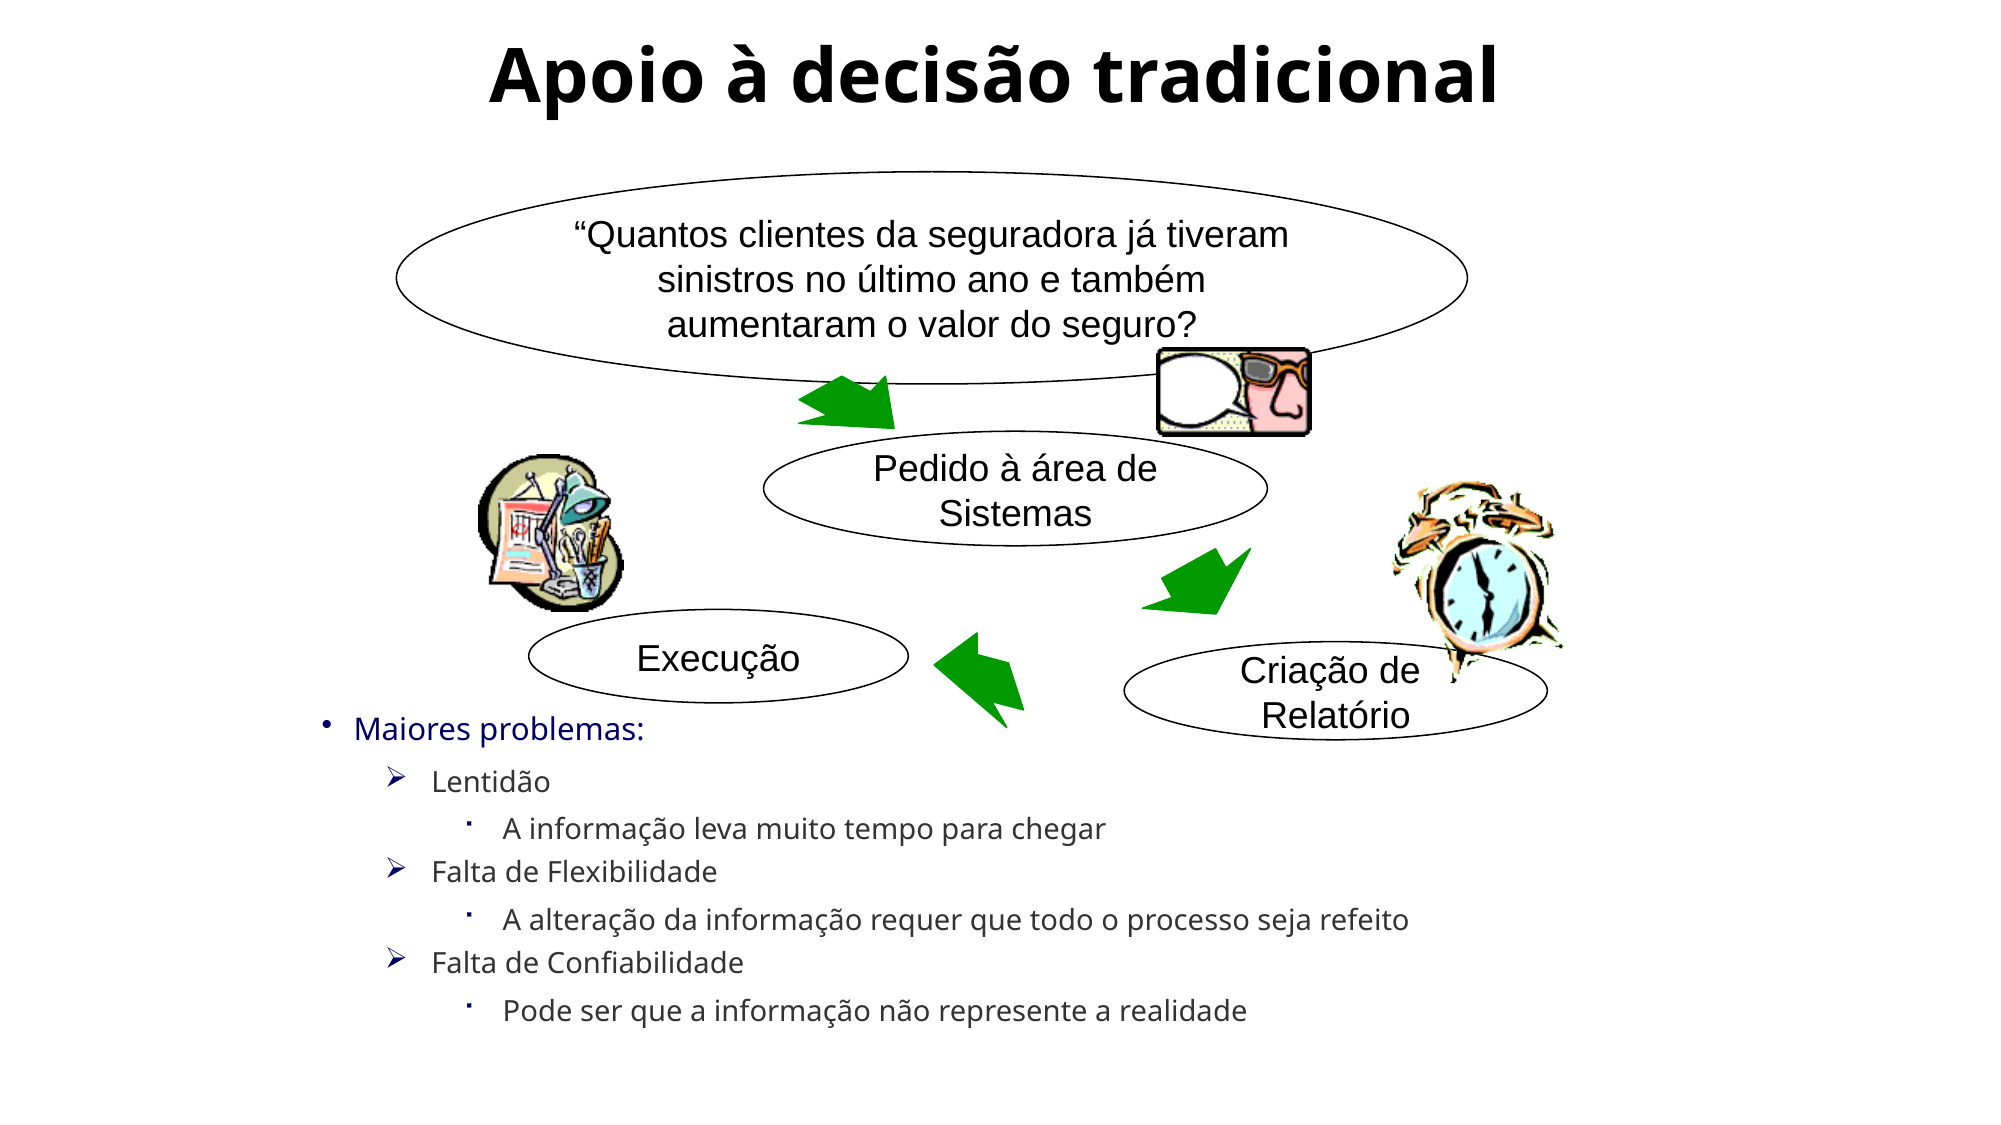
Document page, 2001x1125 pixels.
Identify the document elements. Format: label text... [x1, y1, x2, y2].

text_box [1156, 347, 1312, 437]
text_box [1142, 548, 1251, 614]
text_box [1386, 477, 1579, 691]
text_box Execução [528, 609, 909, 701]
title Apoio à decisão tradicional [474, 29, 1750, 217]
text_box Criação de Relatório [1124, 641, 1548, 701]
text_box “Quantos clientes da seguradora já tiveram sinistros no último ano e também aumentaram o valor do seguro? [396, 217, 1468, 384]
text_box [798, 376, 895, 429]
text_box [478, 454, 624, 612]
text_box Maiores problemas: Lentidão A informação leva muito tempo para chegar Falta de Flexibilidade A alteração da informação requer que todo o processo seja refeito Falta de Confiabilidade Pode ser que a informação não represente a realidade [306, 701, 1750, 1031]
text_box [934, 633, 1021, 701]
text_box Pedido à área de Sistemas [763, 431, 1268, 546]
